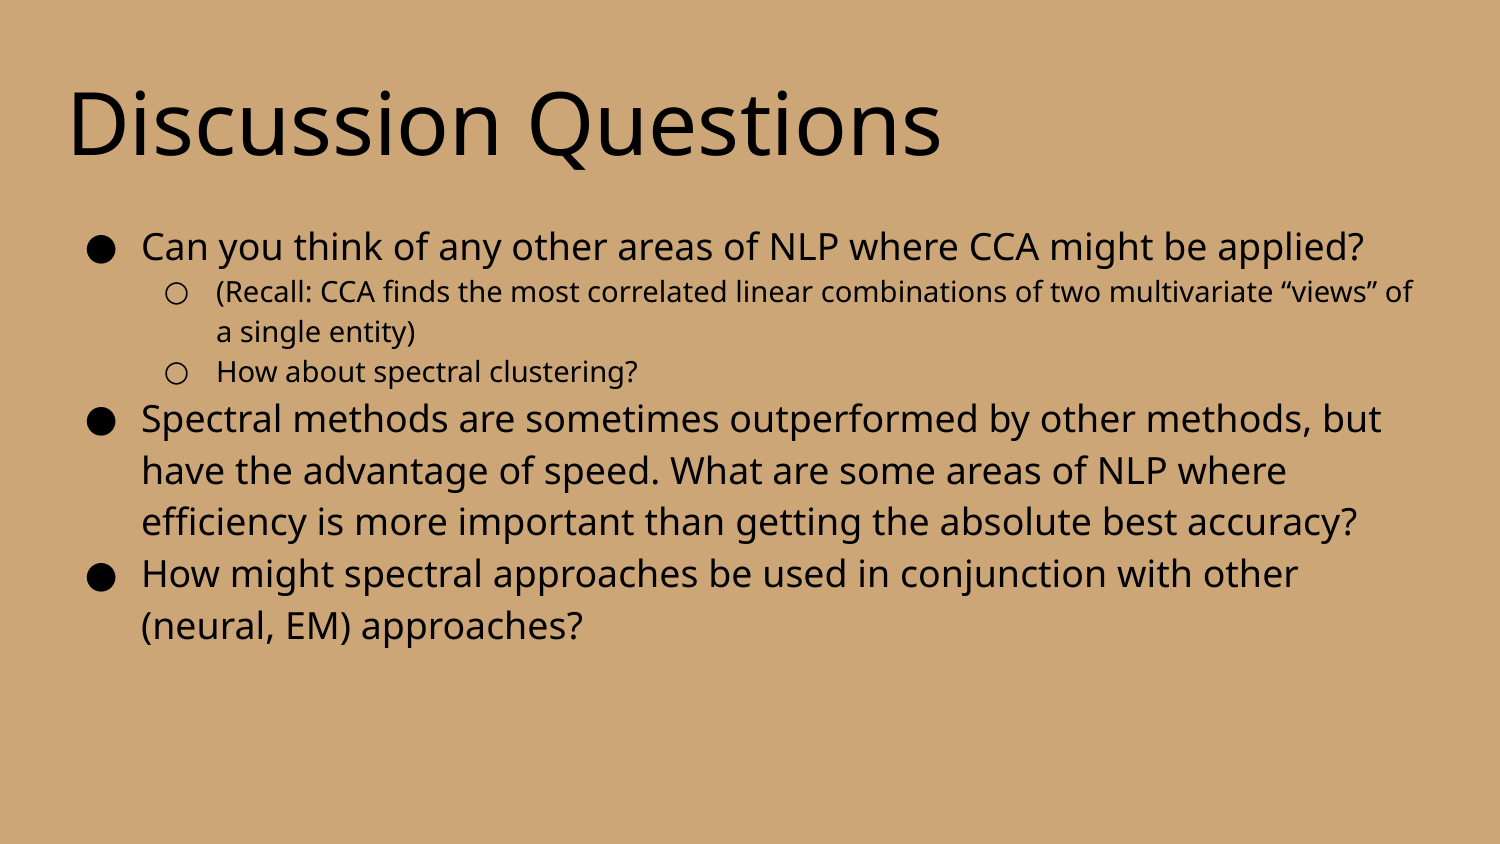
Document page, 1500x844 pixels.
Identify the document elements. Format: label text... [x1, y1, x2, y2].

title Discussion Questions [51, 51, 1449, 189]
list Can you think of any other areas of NLP where CCA might be applied? (Recall: CCA finds the most correlated linear combinations of two multivariate “views” of a single entity) How about spectral clustering? Spectral methods are sometimes outperformed by other methods, but have the advantage of speed. What are some areas of NLP where efficiency is more important than getting the absolute best accuracy? How might spectral approaches be used in conjunction with other (neural, EM) approaches? [51, 200, 1449, 752]
